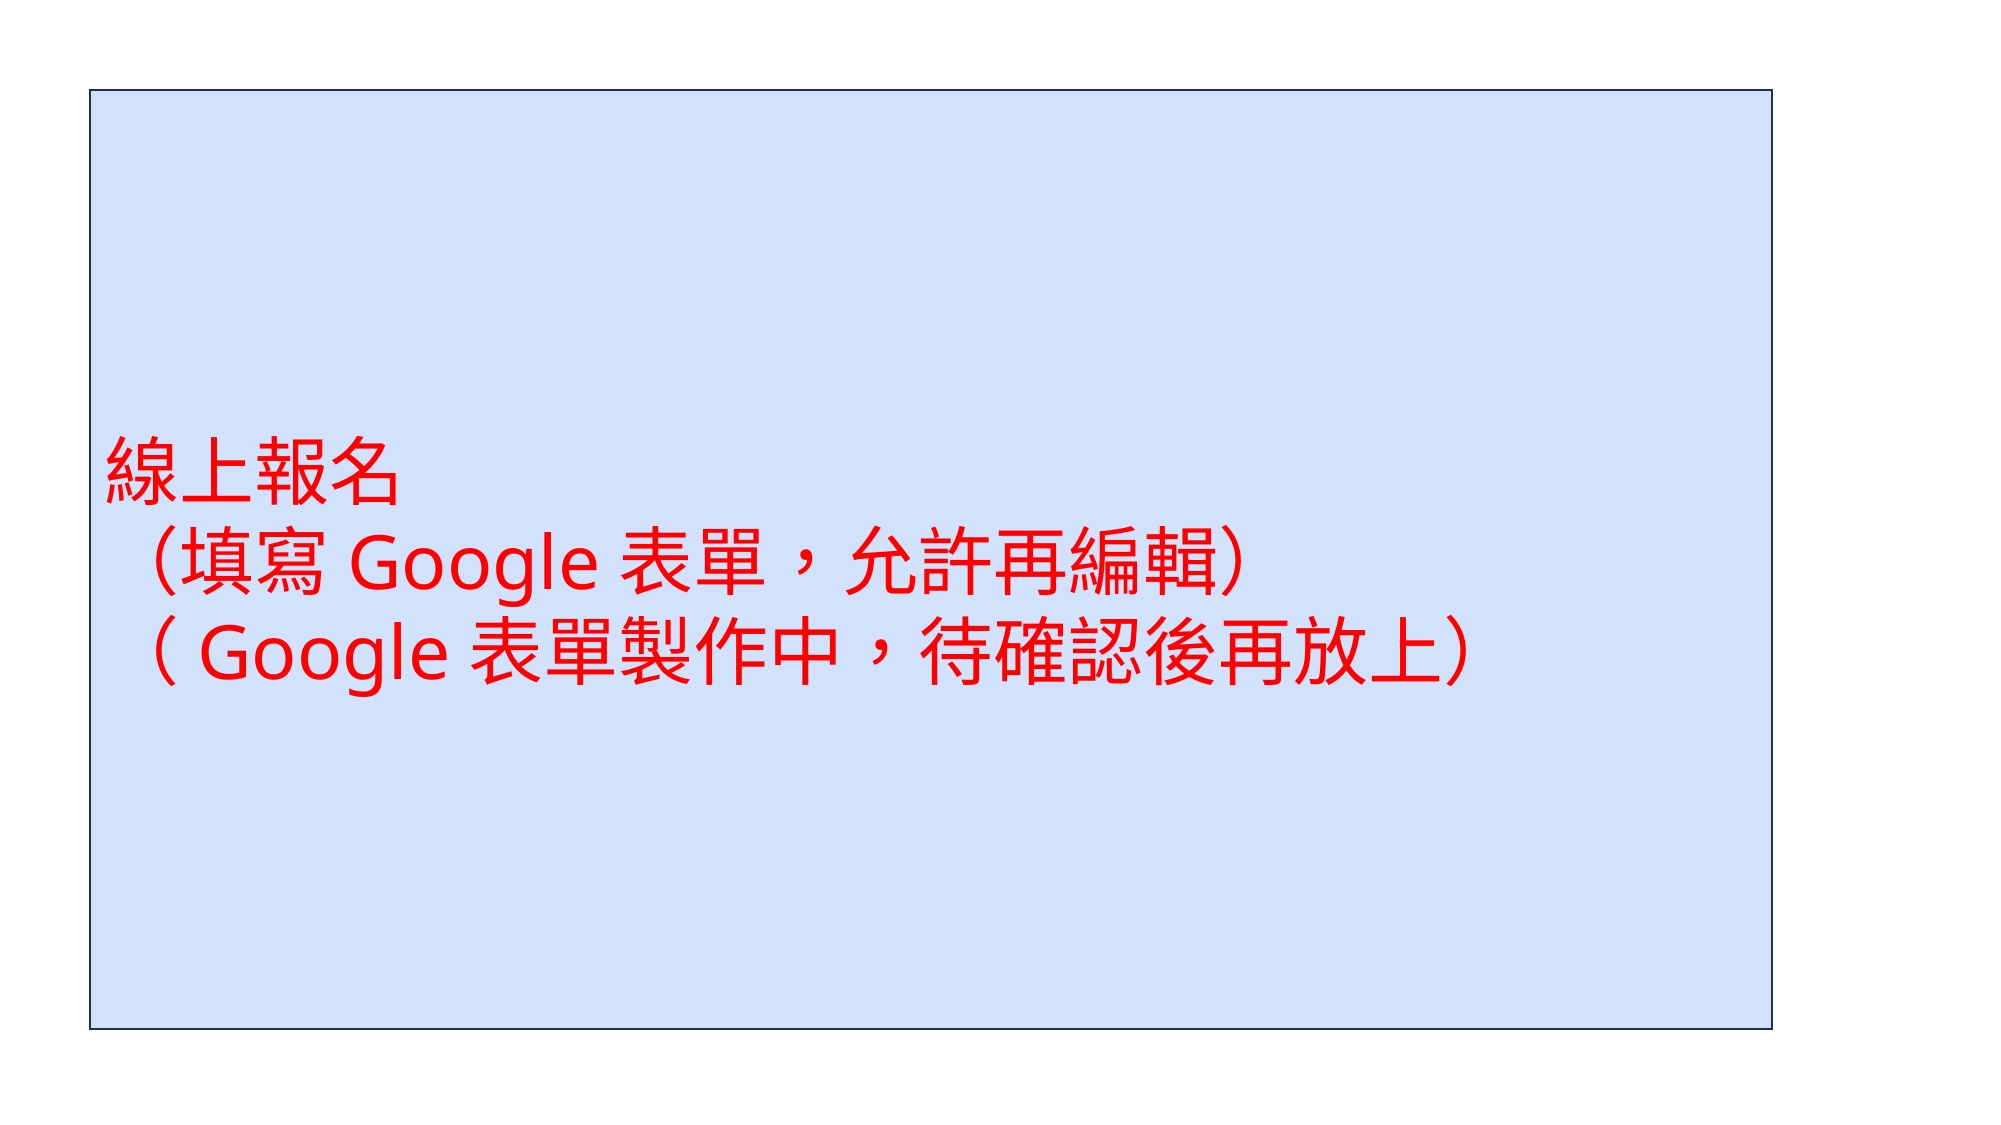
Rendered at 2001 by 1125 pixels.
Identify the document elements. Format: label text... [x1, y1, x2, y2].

text_box 線上報名 （填寫Google表單，允許再編輯） （Google表單製作中，待確認後再放上） [89, 89, 1773, 1030]
